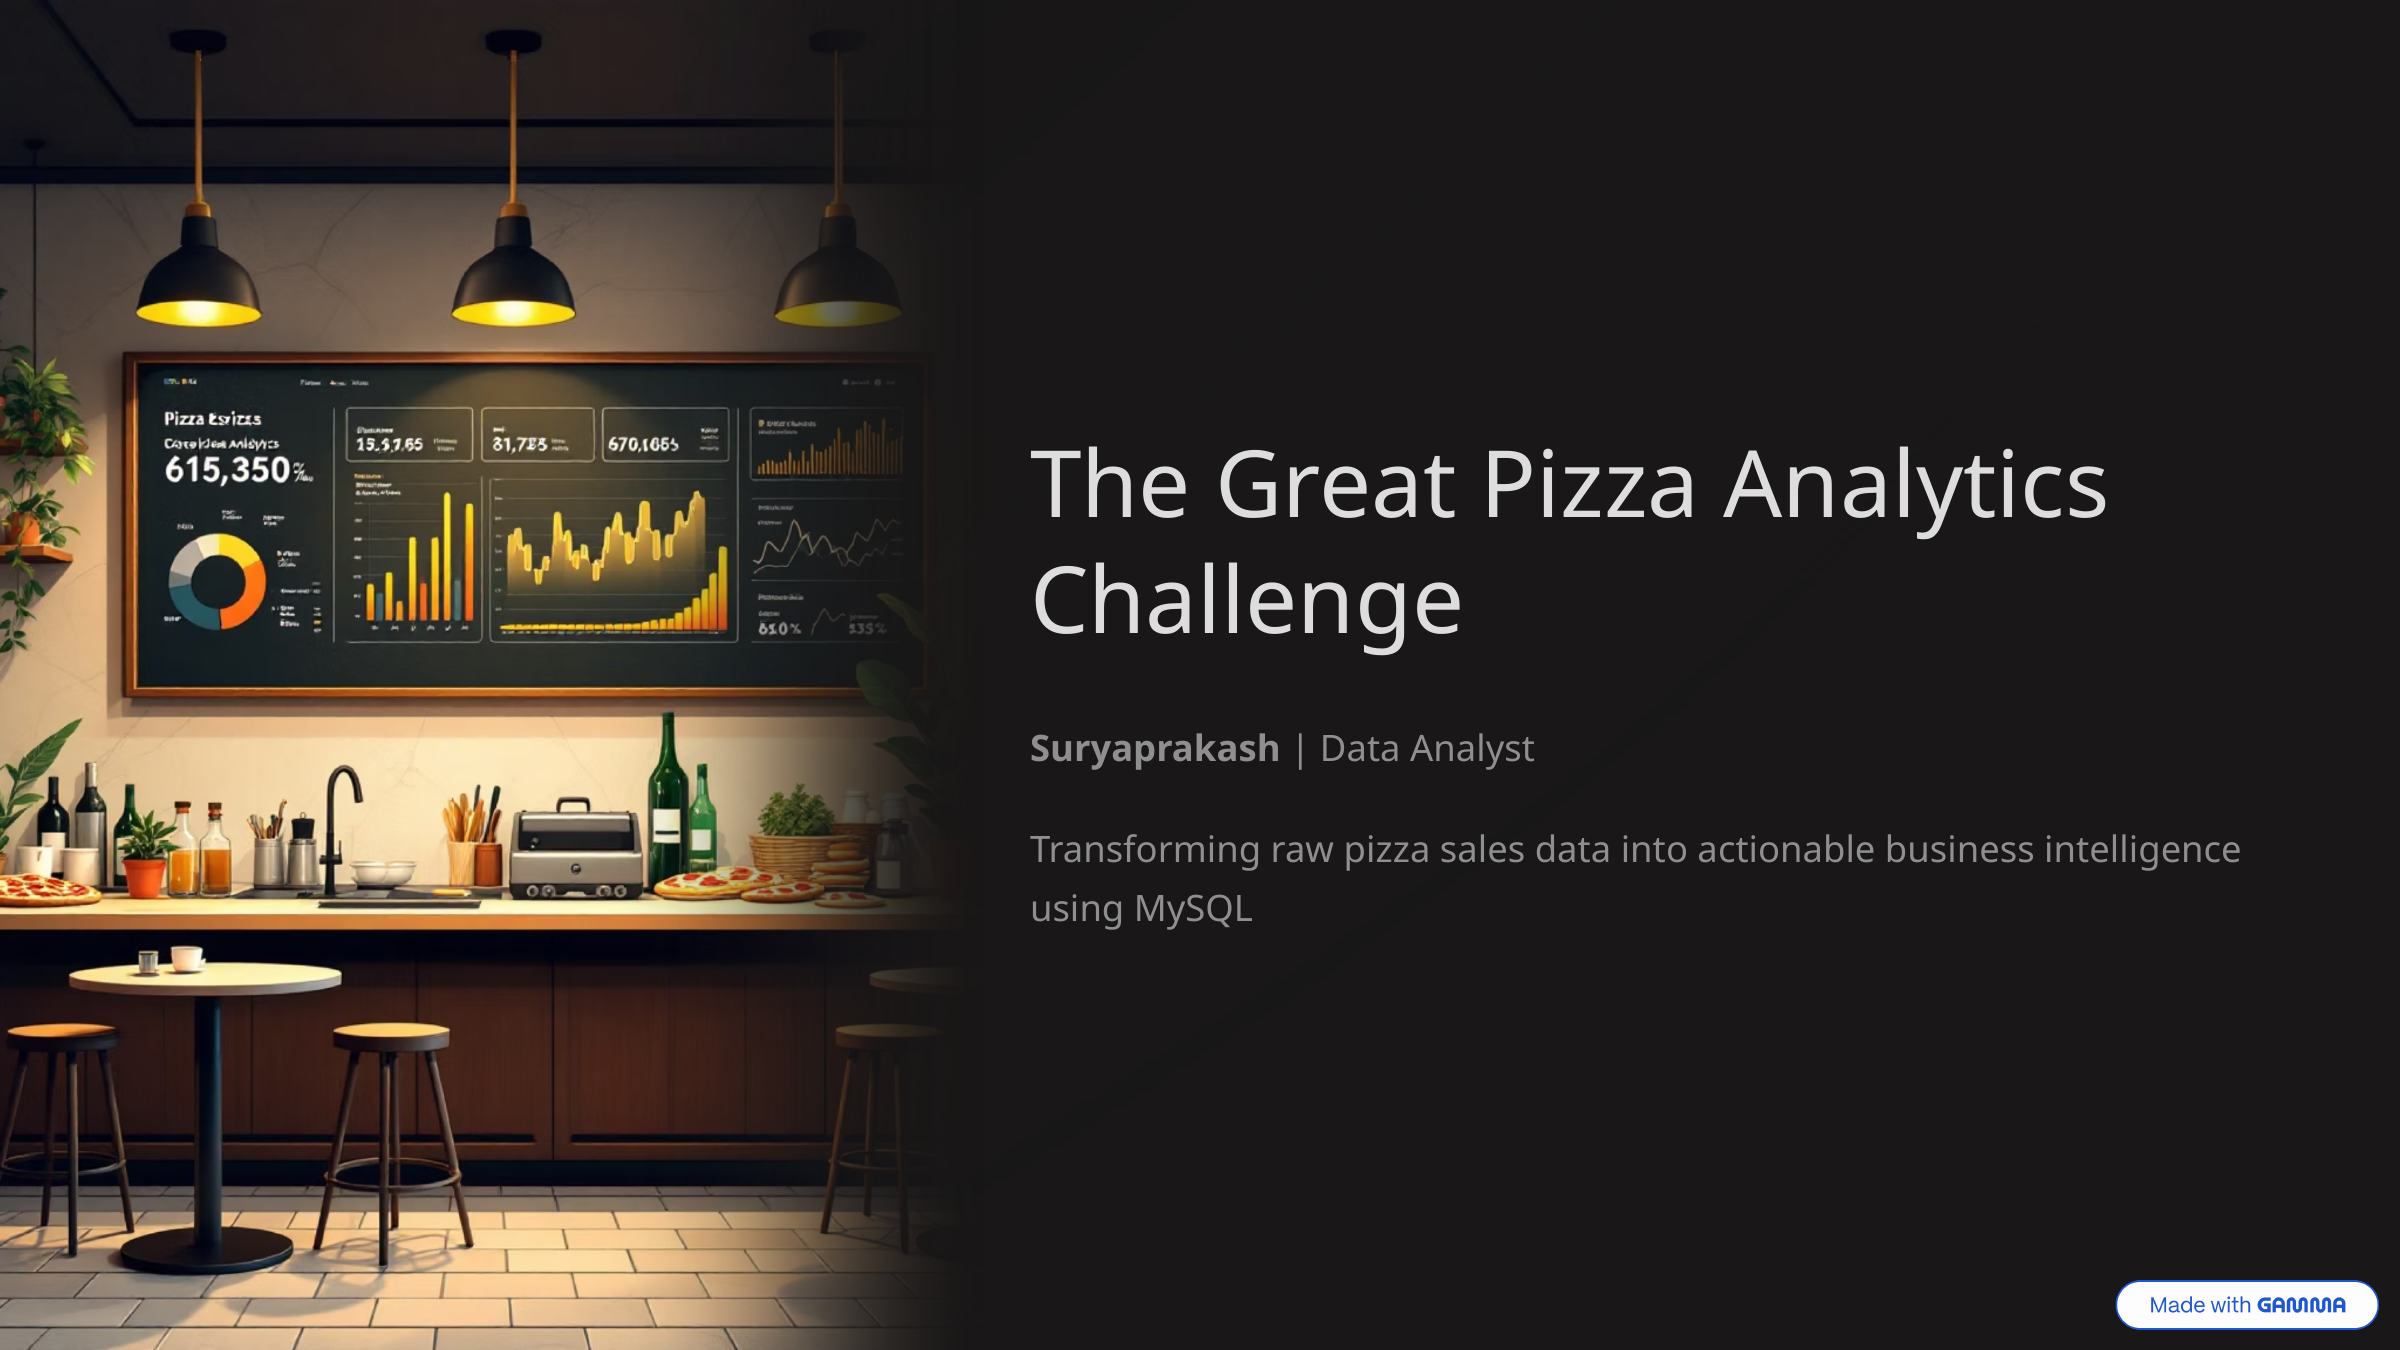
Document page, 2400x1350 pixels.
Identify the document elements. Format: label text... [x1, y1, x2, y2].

text_box Transforming raw pizza sales data into actionable business intelligence using MySQL [1030, 810, 2270, 930]
text_box The Great Pizza Analytics Challenge [1030, 420, 2270, 654]
picture [2106, 1271, 2389, 1339]
text_box Suryaprakash | Data Analyst [1030, 708, 2270, 769]
picture [0, 0, 990, 1350]
